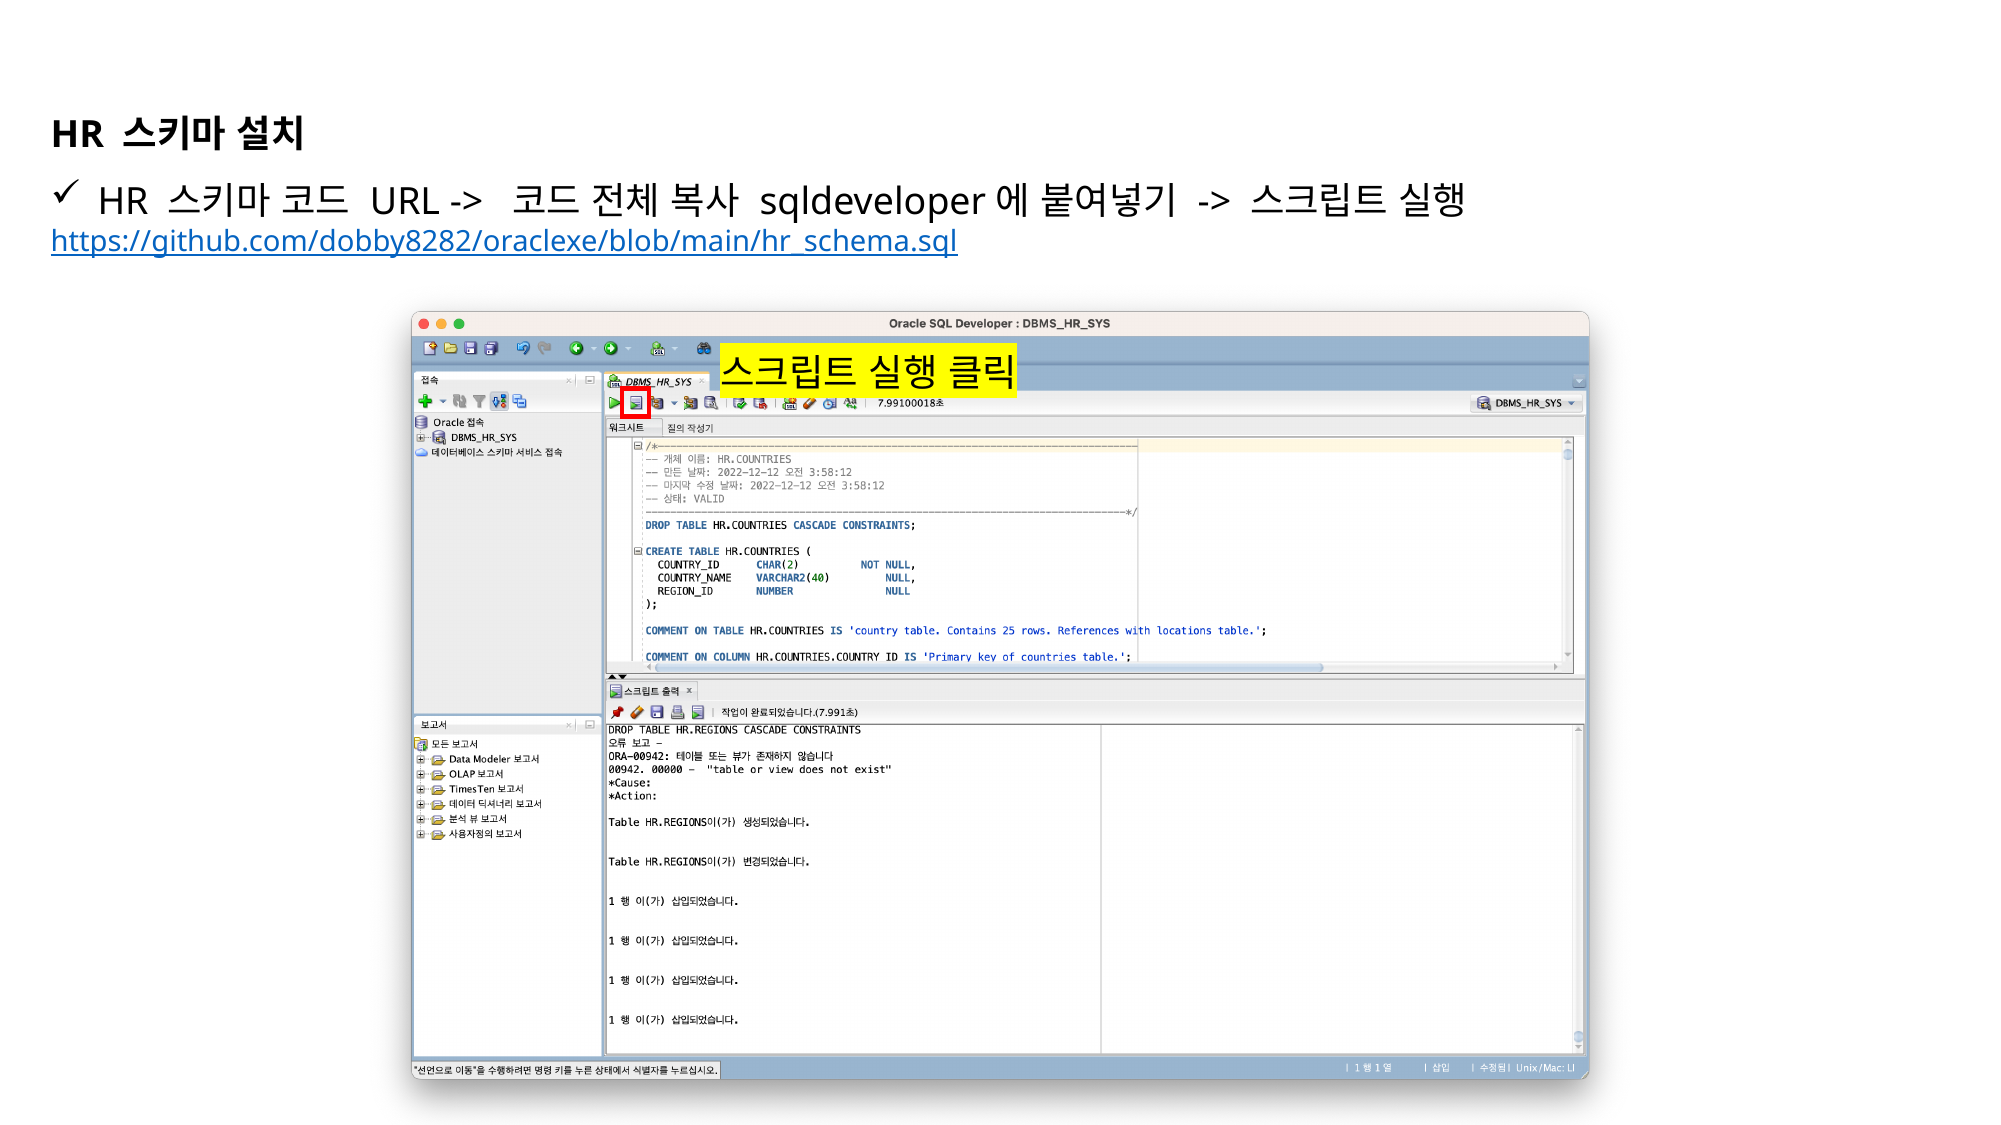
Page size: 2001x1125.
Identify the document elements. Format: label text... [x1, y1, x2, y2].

text_box HR 스키마 설치 HR 스키마 코드 URL -> 코드 전체 복사 sqldeveloper에 붙여넣기 -> 스크립트 실행 https://github.com/dobby8282/oraclexe/blob/main/hr_schema.sql [35, 79, 1846, 270]
picture [362, 278, 1638, 1125]
